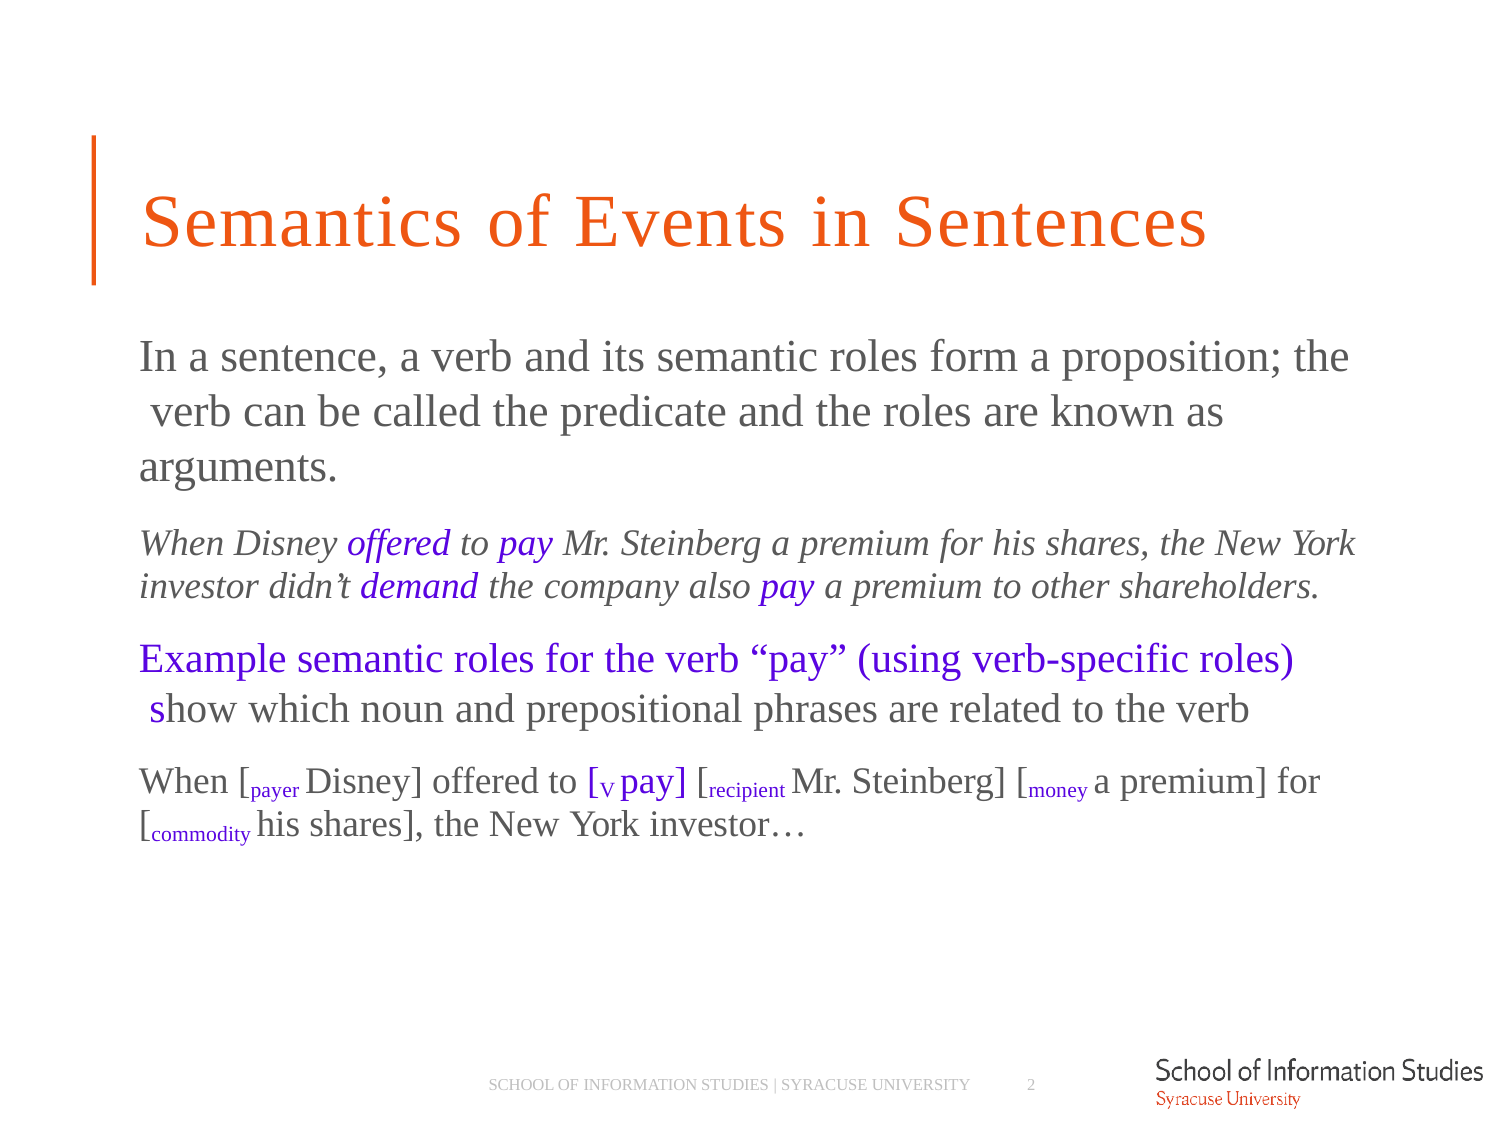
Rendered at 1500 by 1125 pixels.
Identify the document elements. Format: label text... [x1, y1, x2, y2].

picture [1156, 1058, 1483, 1109]
title Semantics of Events in Sentences [138, 169, 1217, 236]
footer SCHOOL OF INFORMATION STUDIES | SYRACUSE UNIVERSITY [486, 1073, 979, 1125]
text_box 2 [1020, 1073, 1042, 1094]
list In a sentence, a verb and its semantic roles form a proposition; the verb can be called the predicate and the roles are known as arguments. When Disney offered to pay Mr. Steinberg a premium for his shares, the New York investor didn’t demand the company also pay a premium to other shareholders. Example semantic roles for the verb “pay” (using verb-specific roles) show which noun and prepositional phrases are related to the verb When [payer Disney] offered to [V pay] [recipient Mr. Steinberg] [money a premium] for [commodity his shares], the New York investor… [130, 236, 1370, 963]
